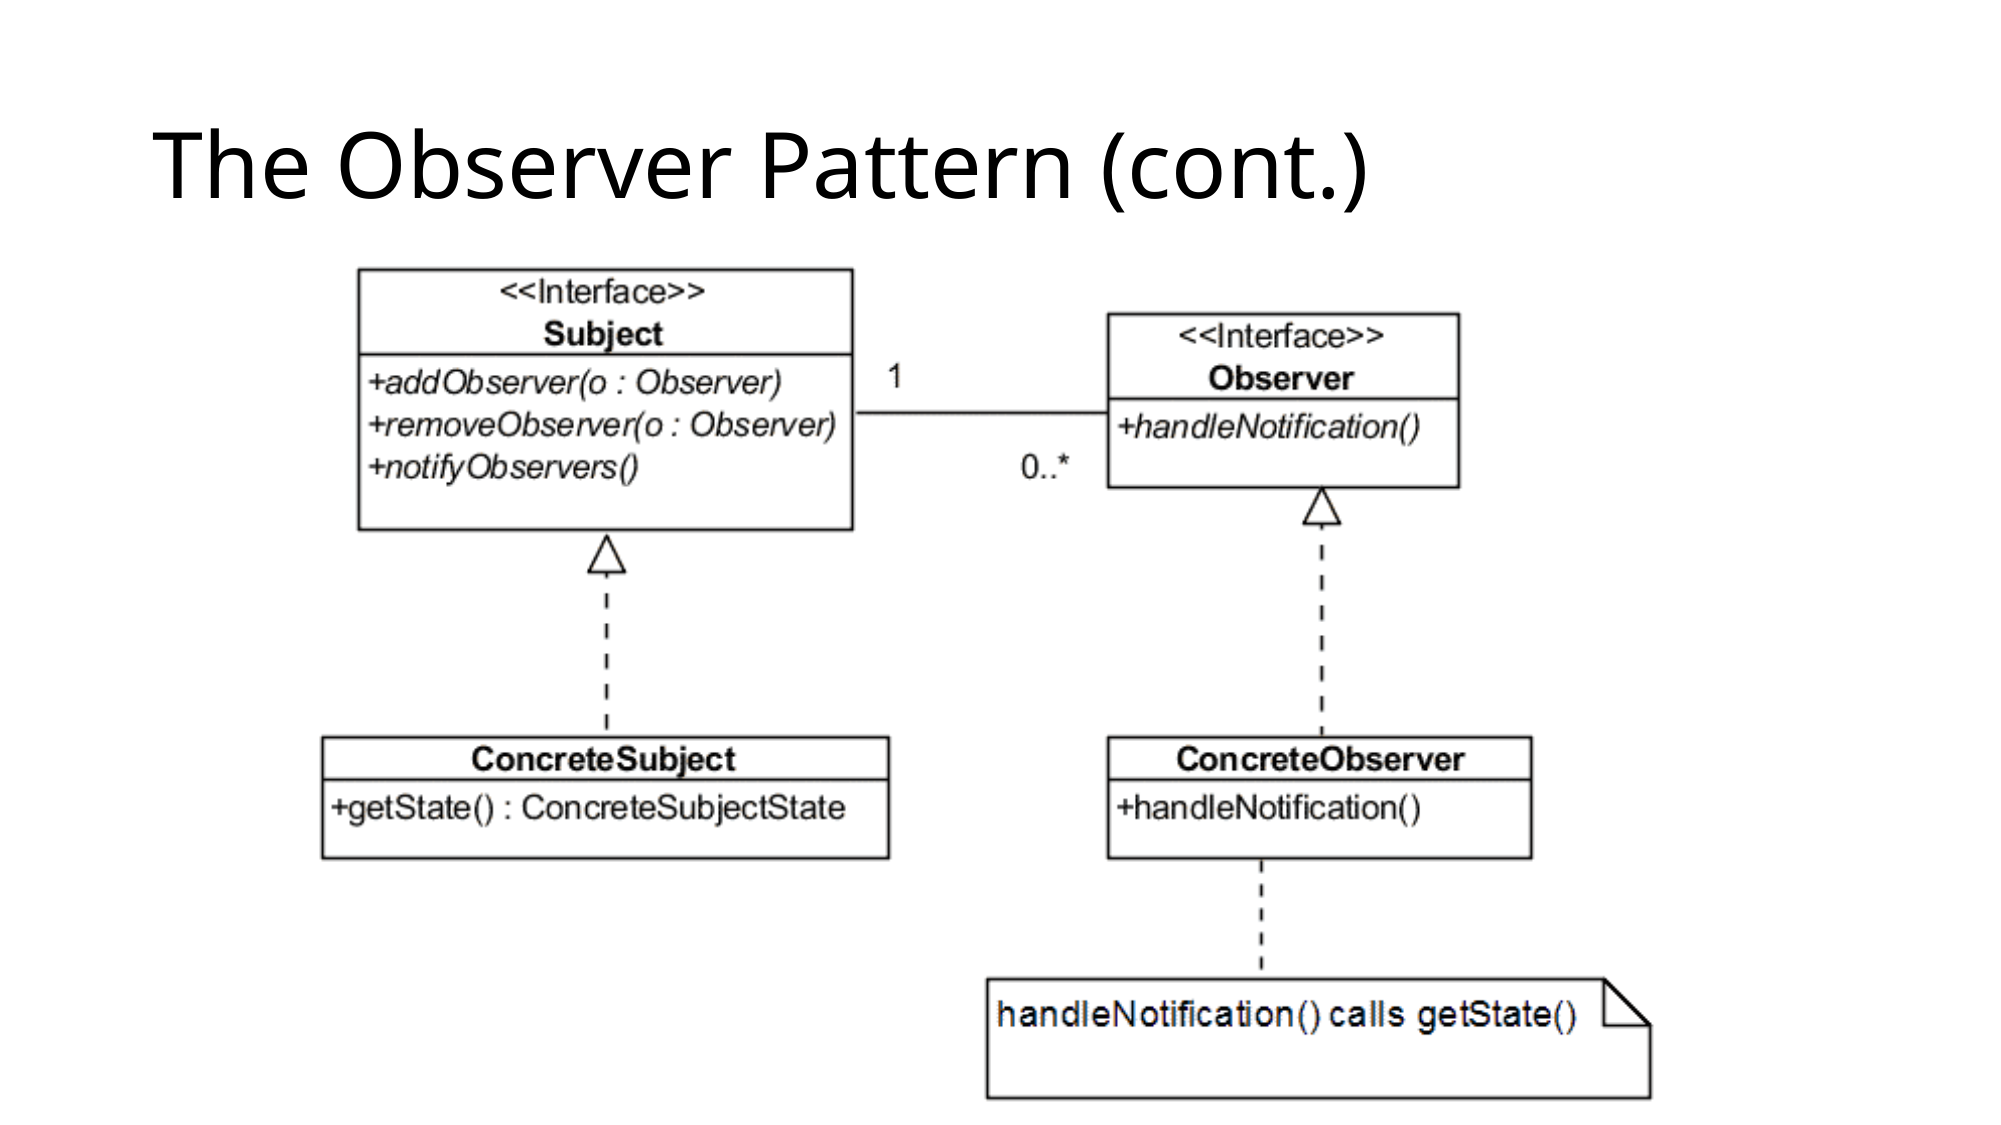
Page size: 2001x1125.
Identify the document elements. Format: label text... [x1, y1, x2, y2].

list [306, 233, 1694, 1125]
title The Observer Pattern (cont.) [137, 59, 1863, 278]
